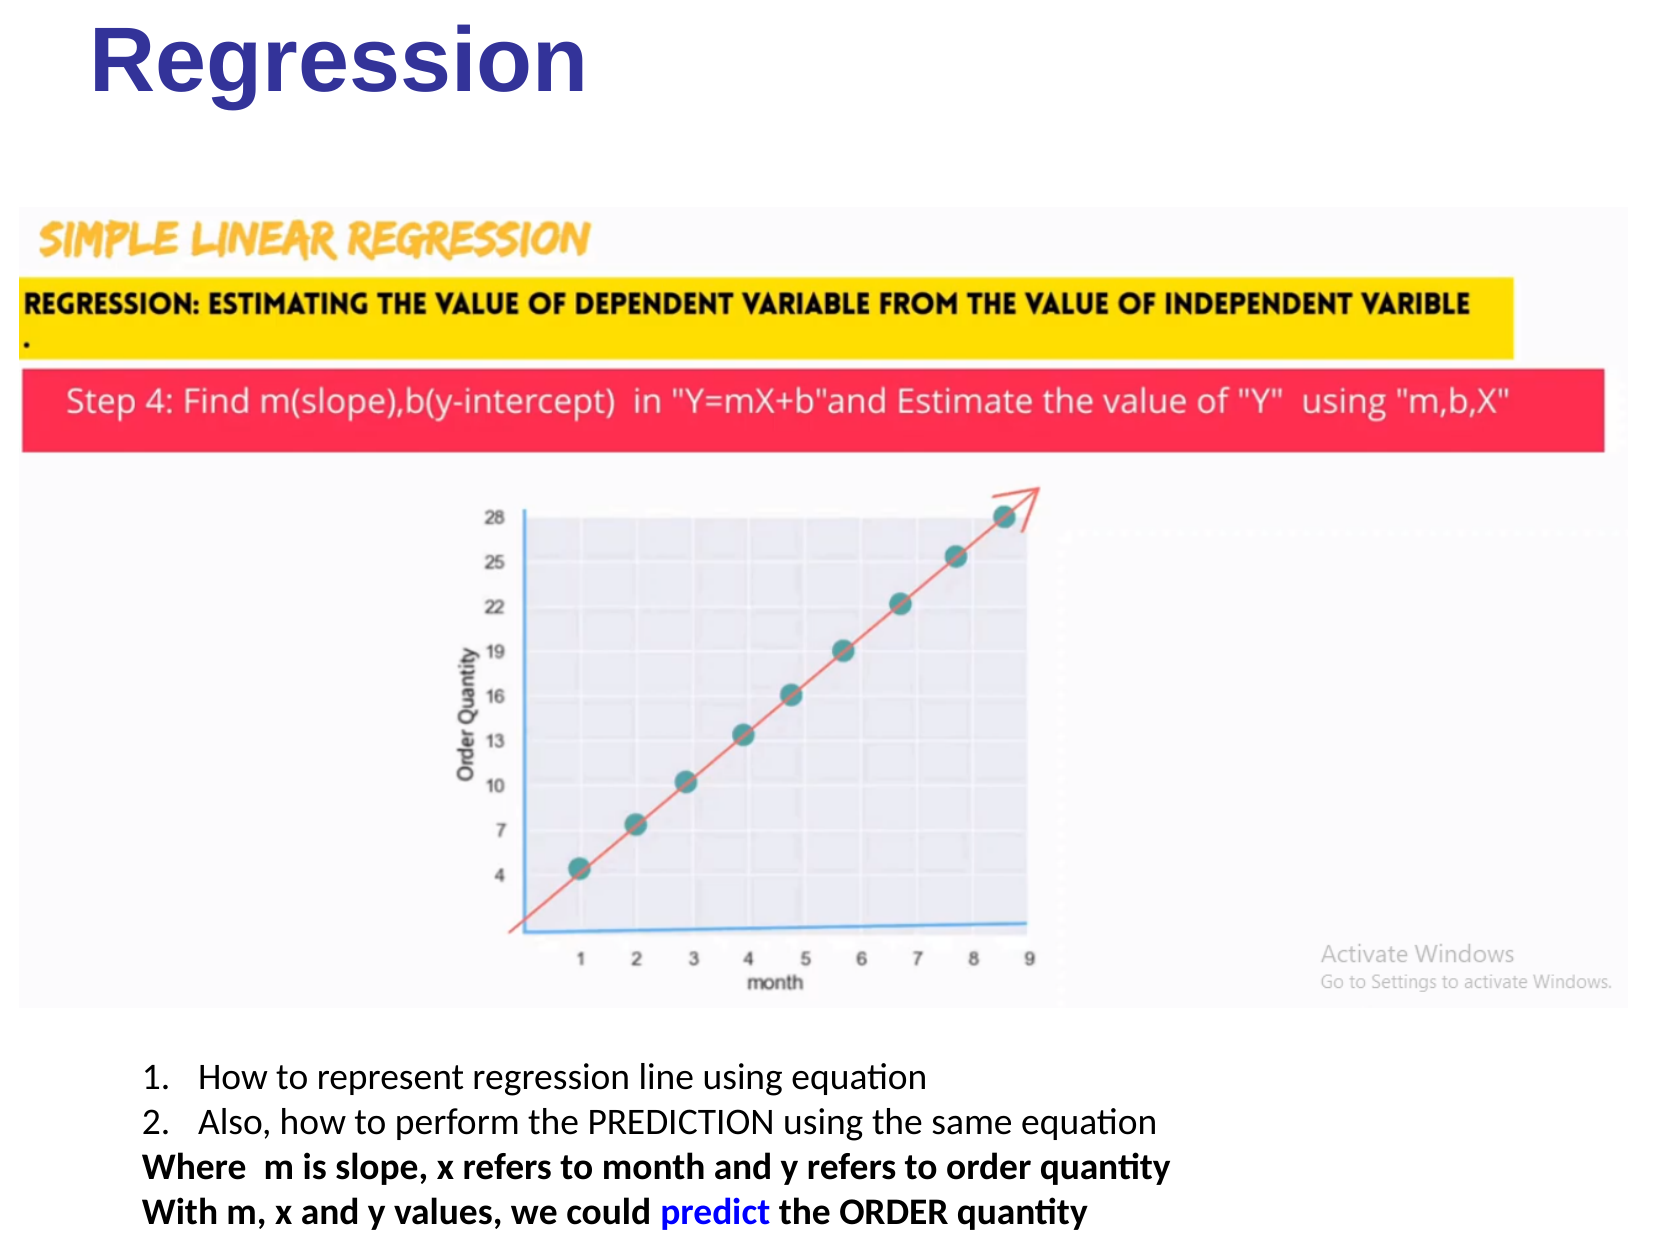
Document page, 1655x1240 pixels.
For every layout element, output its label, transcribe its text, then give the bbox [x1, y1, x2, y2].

title Regression [89, 0, 1369, 112]
picture [19, 207, 1628, 1008]
text_box How to represent regression line using equation Also, how to perform the PREDICTION using the same equation Where m is slope, x refers to month and y refers to order quantity With m, x and y values, we could predict the ORDER quantity [127, 1044, 1278, 1240]
